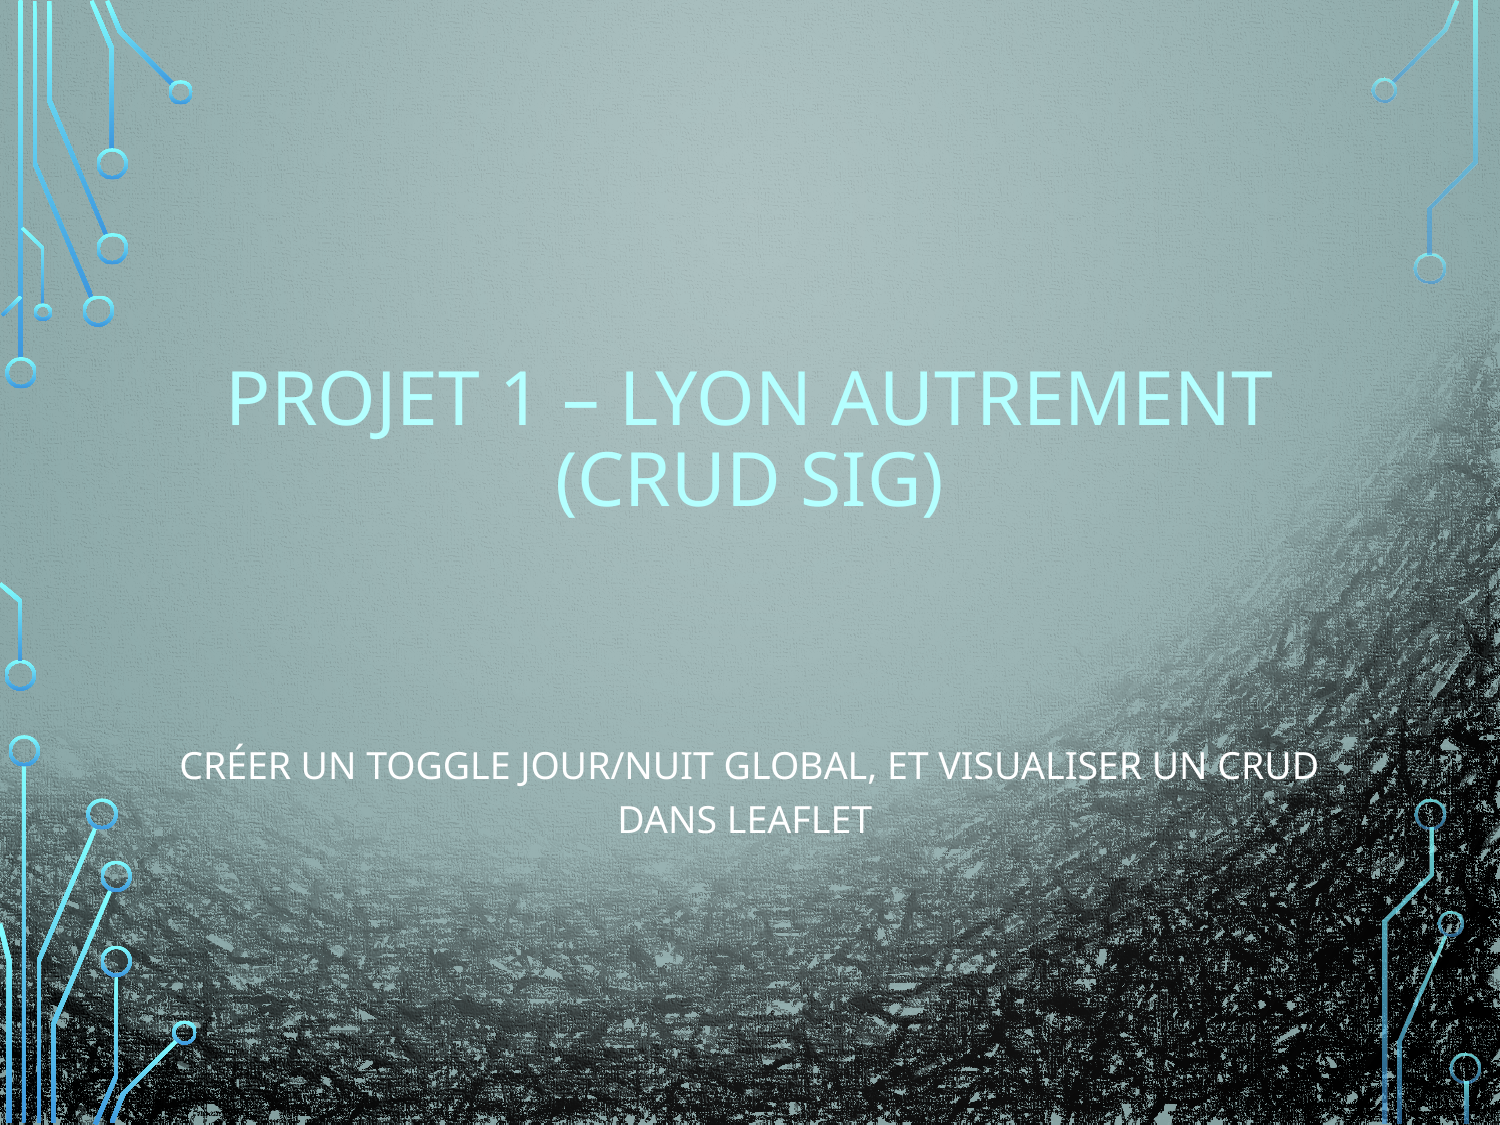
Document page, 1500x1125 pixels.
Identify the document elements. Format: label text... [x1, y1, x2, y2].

list Créer un toggle Jour/nuit global, et visualiser un CRUD dans leaflet [140, 725, 1360, 952]
title Projet 1 – Lyon Autrement (CRUD SIG) [140, 232, 1360, 701]
